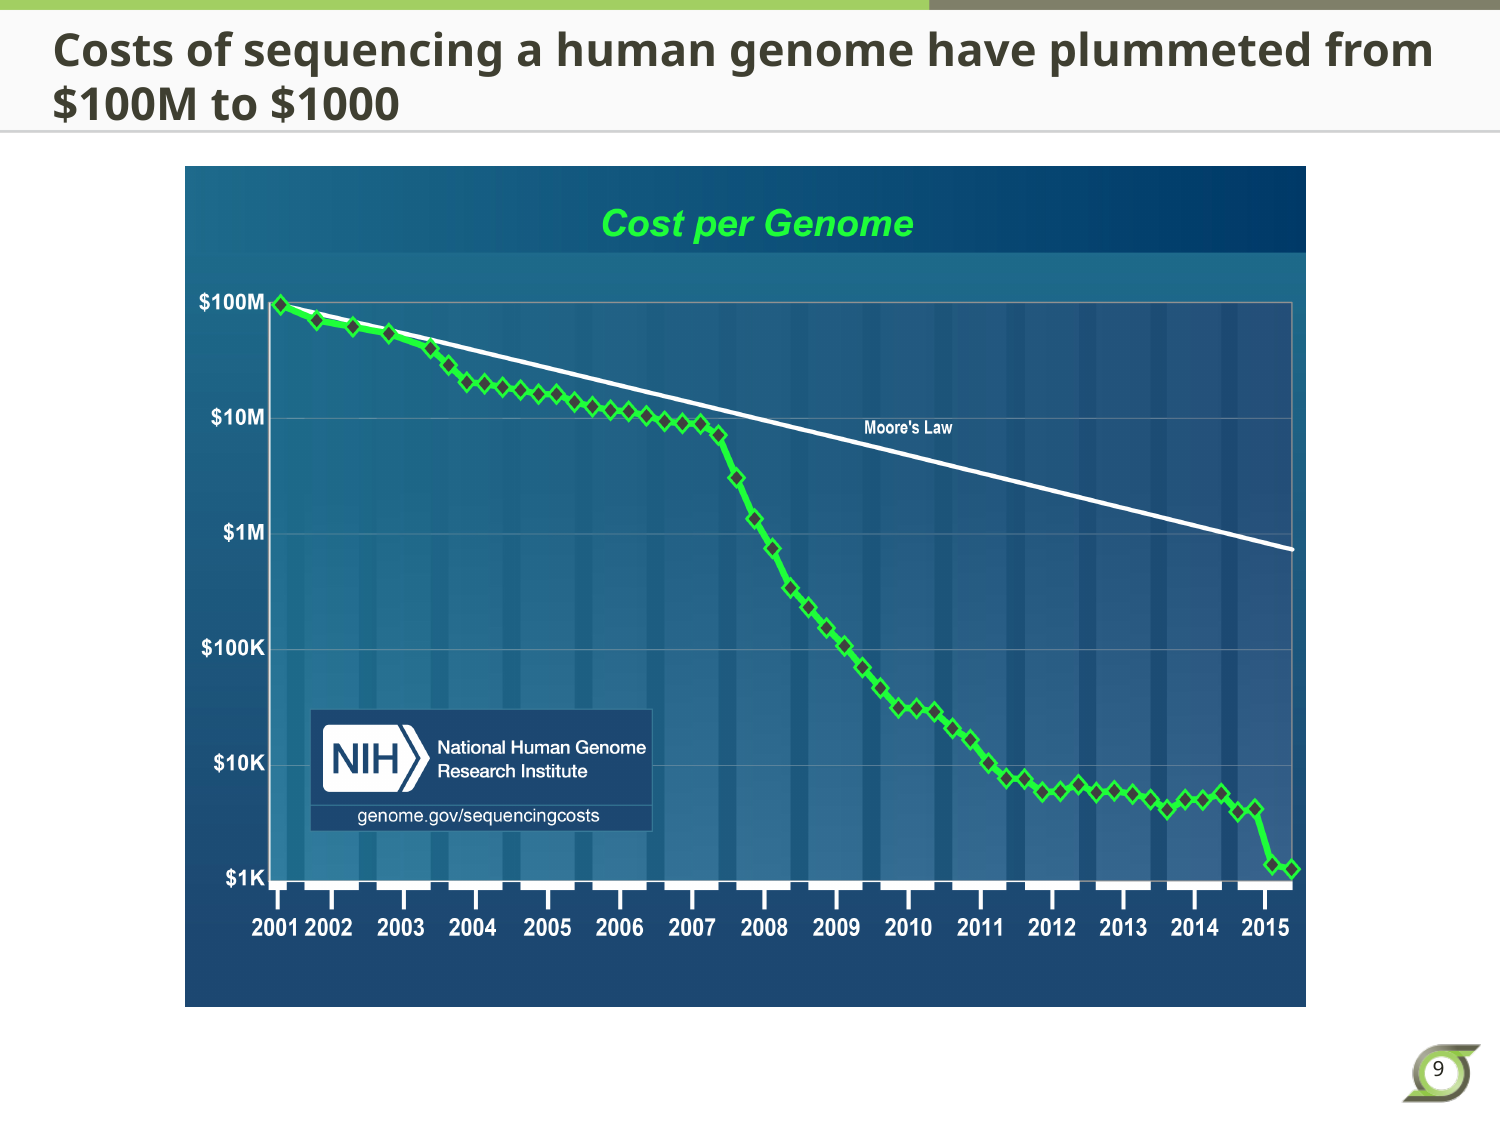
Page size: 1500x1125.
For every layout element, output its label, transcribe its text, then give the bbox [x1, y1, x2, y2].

title Costs of sequencing a human genome have plummeted from $100M to $1000 [37, 12, 1454, 138]
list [185, 166, 1306, 1007]
